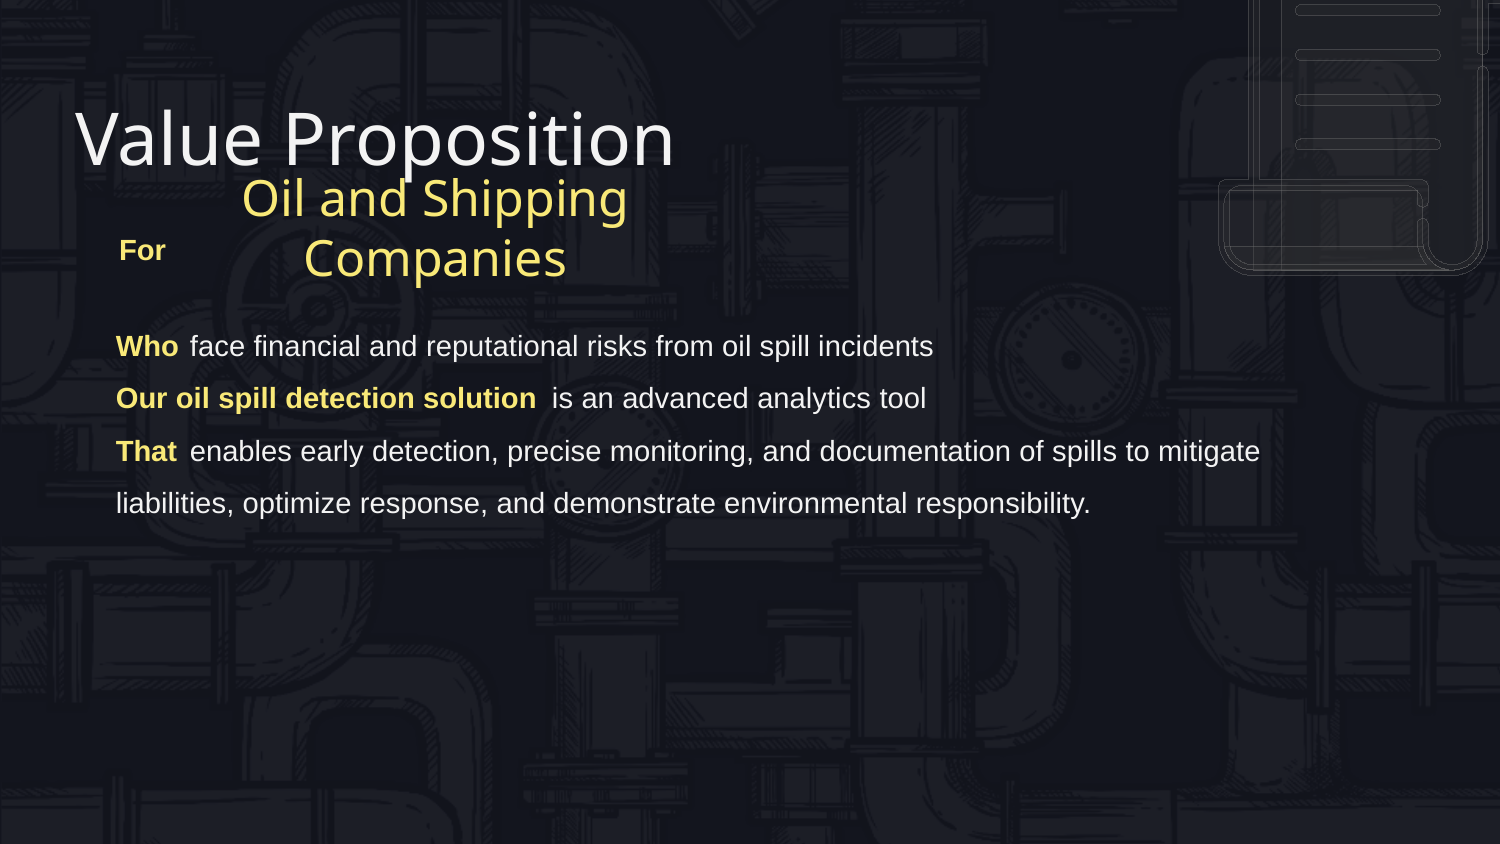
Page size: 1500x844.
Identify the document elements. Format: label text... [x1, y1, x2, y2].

text_box Who Our oil spill detection solution That [101, 302, 555, 475]
text_box Oil and Shipping Companies [140, 213, 731, 302]
title Value Proposition [0, 74, 778, 198]
text_box face financial and reputational risks from oil spill incidents is an advanced analytics tool enables early detection, precise monitoring, and documentation of spills to mitigate liabilities, optimize response, and demonstrate environmental responsibility. [101, 302, 1383, 527]
subtitle For [84, 198, 201, 281]
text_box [1218, 0, 1500, 276]
